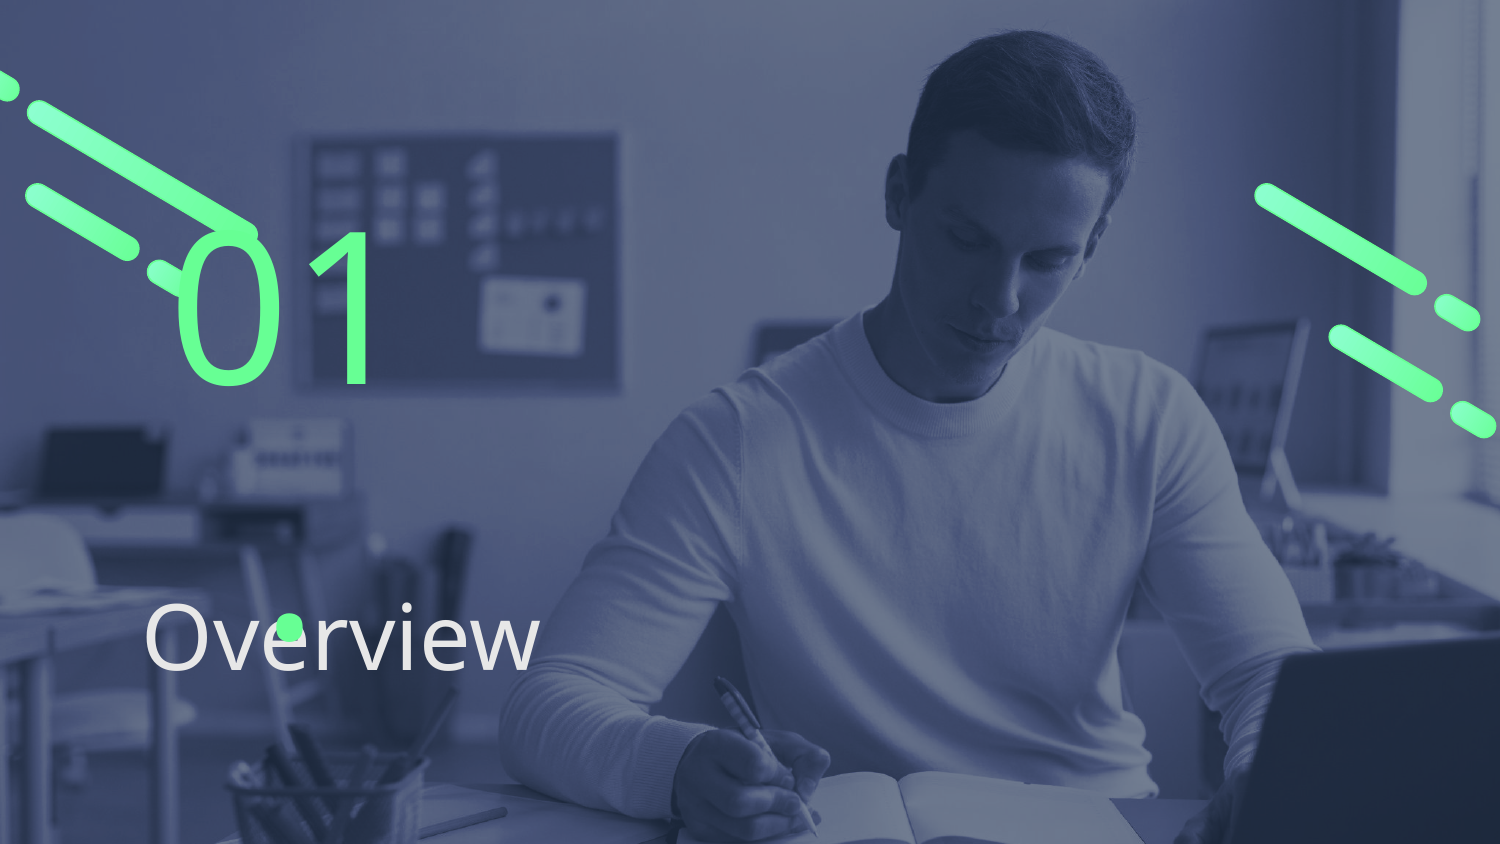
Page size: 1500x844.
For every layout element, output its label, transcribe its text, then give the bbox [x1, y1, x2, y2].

title Overview [126, 547, 1041, 720]
title 01. [126, 324, 455, 531]
